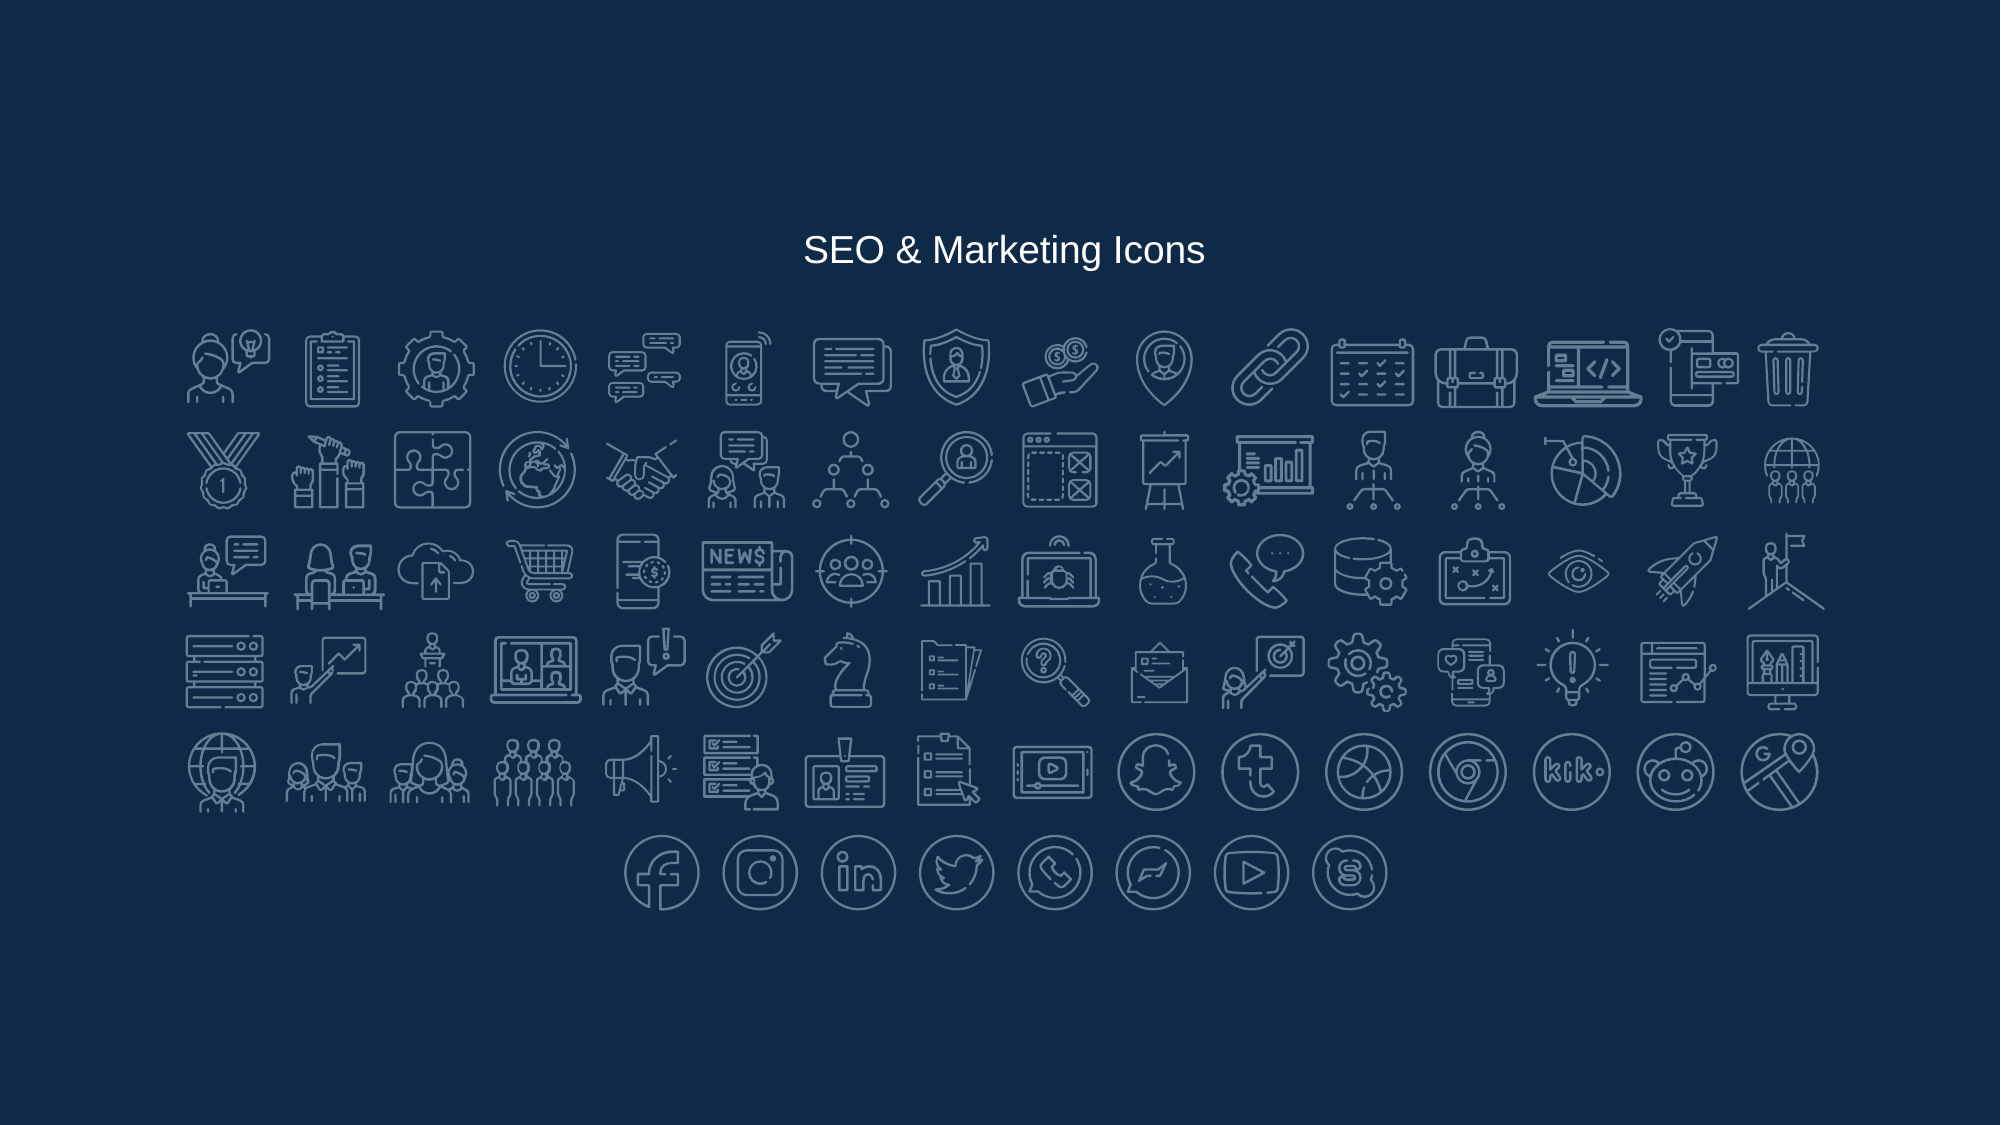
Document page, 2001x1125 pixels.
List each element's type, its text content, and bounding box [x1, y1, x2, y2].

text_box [285, 742, 367, 803]
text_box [820, 834, 897, 911]
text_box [186, 328, 271, 404]
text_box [1658, 327, 1740, 408]
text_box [1222, 434, 1315, 507]
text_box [707, 430, 786, 509]
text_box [1016, 834, 1094, 911]
text_box [706, 632, 782, 709]
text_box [185, 634, 264, 709]
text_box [1213, 834, 1290, 911]
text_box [921, 328, 992, 407]
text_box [1740, 732, 1819, 812]
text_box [1756, 331, 1820, 407]
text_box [814, 534, 889, 609]
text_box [1020, 637, 1092, 708]
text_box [187, 732, 257, 814]
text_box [1311, 834, 1388, 911]
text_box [293, 542, 386, 611]
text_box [397, 330, 476, 408]
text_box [1532, 732, 1612, 812]
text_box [1547, 549, 1610, 594]
text_box [493, 738, 575, 807]
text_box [1220, 732, 1300, 812]
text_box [401, 632, 465, 709]
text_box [604, 734, 678, 803]
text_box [823, 631, 873, 709]
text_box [1139, 430, 1190, 511]
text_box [601, 627, 687, 707]
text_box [1133, 537, 1190, 605]
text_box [917, 430, 994, 507]
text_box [290, 434, 366, 509]
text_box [498, 430, 577, 509]
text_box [1438, 537, 1512, 606]
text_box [605, 439, 678, 501]
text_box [1763, 437, 1821, 504]
text_box [1544, 435, 1622, 506]
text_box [1012, 745, 1094, 800]
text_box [702, 734, 780, 811]
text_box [503, 329, 578, 403]
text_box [1115, 834, 1192, 911]
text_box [1536, 628, 1610, 707]
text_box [1229, 327, 1311, 407]
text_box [186, 431, 261, 510]
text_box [1746, 634, 1819, 711]
text_box [393, 431, 472, 509]
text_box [725, 331, 772, 406]
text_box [1640, 641, 1718, 704]
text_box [916, 732, 981, 807]
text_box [1747, 532, 1826, 611]
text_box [186, 535, 270, 608]
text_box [607, 332, 682, 404]
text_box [489, 635, 583, 705]
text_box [1428, 732, 1508, 812]
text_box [1437, 638, 1506, 707]
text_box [389, 741, 471, 804]
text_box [1636, 732, 1715, 812]
title SEO & Marketing Icons [233, 204, 1775, 310]
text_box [1330, 338, 1415, 407]
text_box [505, 539, 575, 603]
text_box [1017, 534, 1101, 608]
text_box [919, 535, 991, 607]
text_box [1021, 336, 1101, 408]
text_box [1117, 732, 1196, 812]
text_box [624, 834, 700, 911]
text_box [1533, 340, 1644, 408]
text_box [290, 636, 367, 705]
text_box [616, 533, 671, 610]
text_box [701, 540, 794, 602]
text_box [1346, 430, 1402, 511]
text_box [1324, 732, 1404, 812]
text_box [1434, 336, 1519, 409]
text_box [722, 834, 799, 911]
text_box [811, 430, 890, 509]
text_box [1327, 632, 1407, 713]
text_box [1656, 433, 1718, 507]
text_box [1228, 533, 1305, 610]
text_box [804, 737, 886, 809]
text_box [397, 542, 475, 601]
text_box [1130, 641, 1189, 704]
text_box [812, 337, 893, 407]
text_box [1135, 330, 1194, 407]
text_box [920, 639, 983, 701]
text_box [918, 834, 995, 911]
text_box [1022, 432, 1098, 508]
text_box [1333, 536, 1409, 607]
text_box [1646, 535, 1719, 607]
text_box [1450, 430, 1506, 511]
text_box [1221, 635, 1306, 710]
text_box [304, 330, 361, 408]
